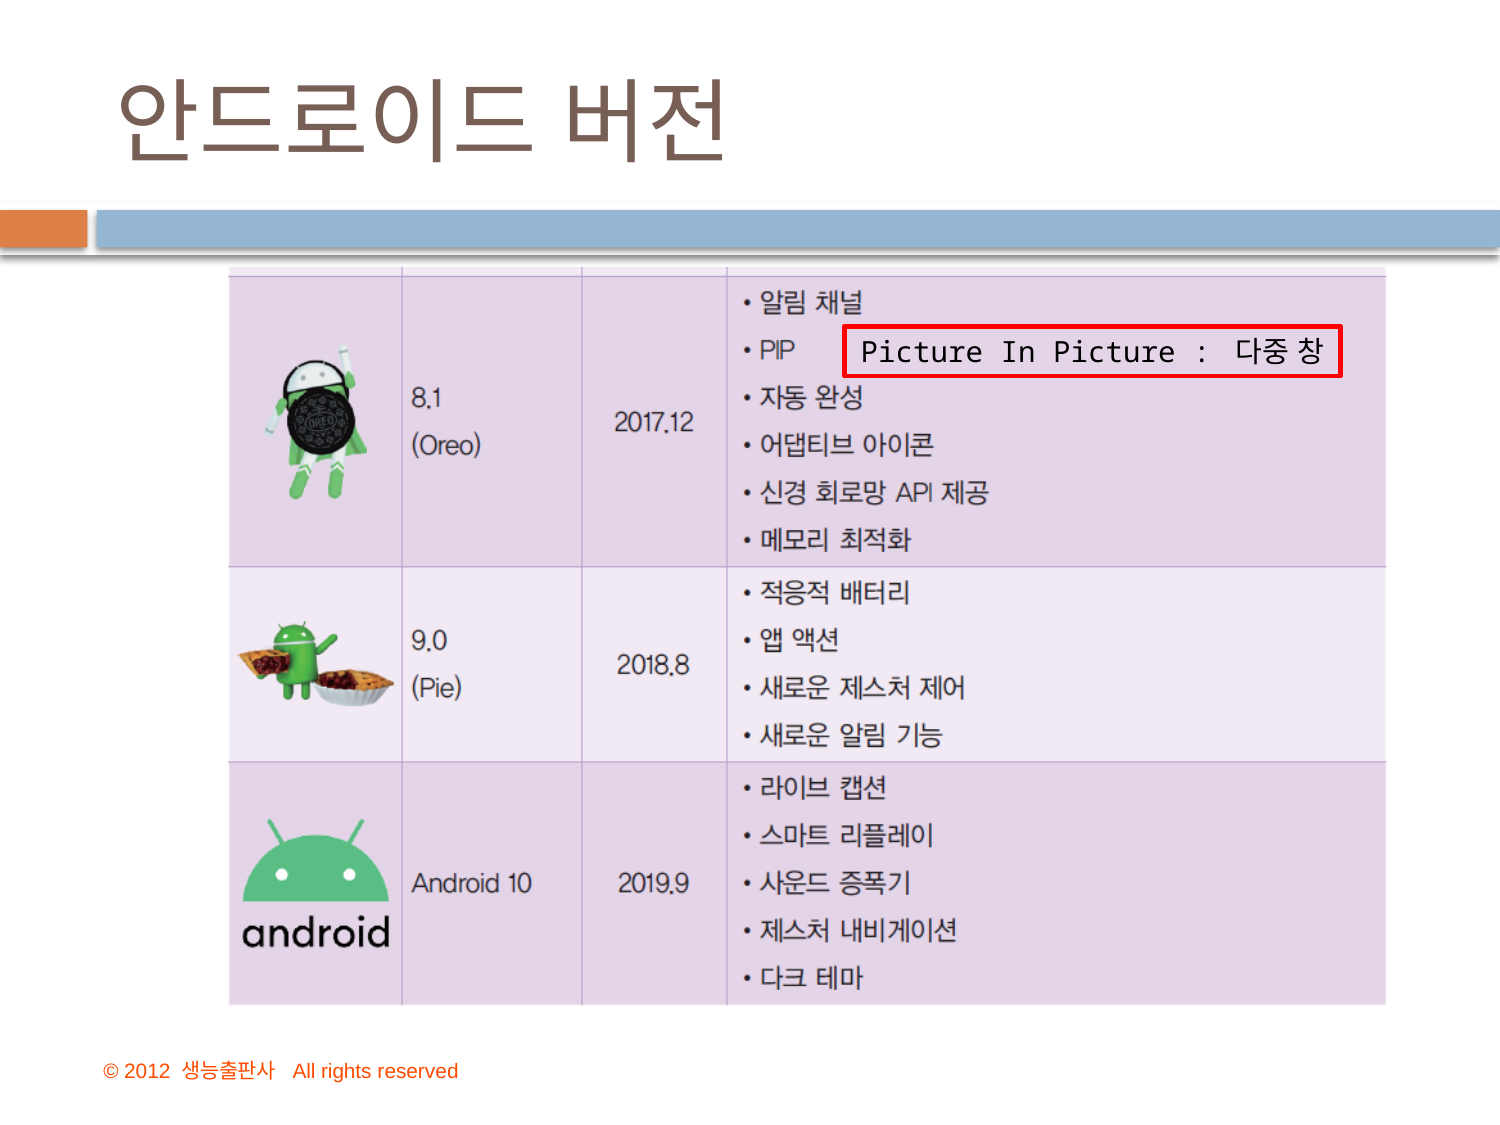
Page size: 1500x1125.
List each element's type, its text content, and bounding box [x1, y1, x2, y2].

picture [218, 266, 1398, 1017]
title 안드로이드 버전 [100, 37, 1438, 200]
